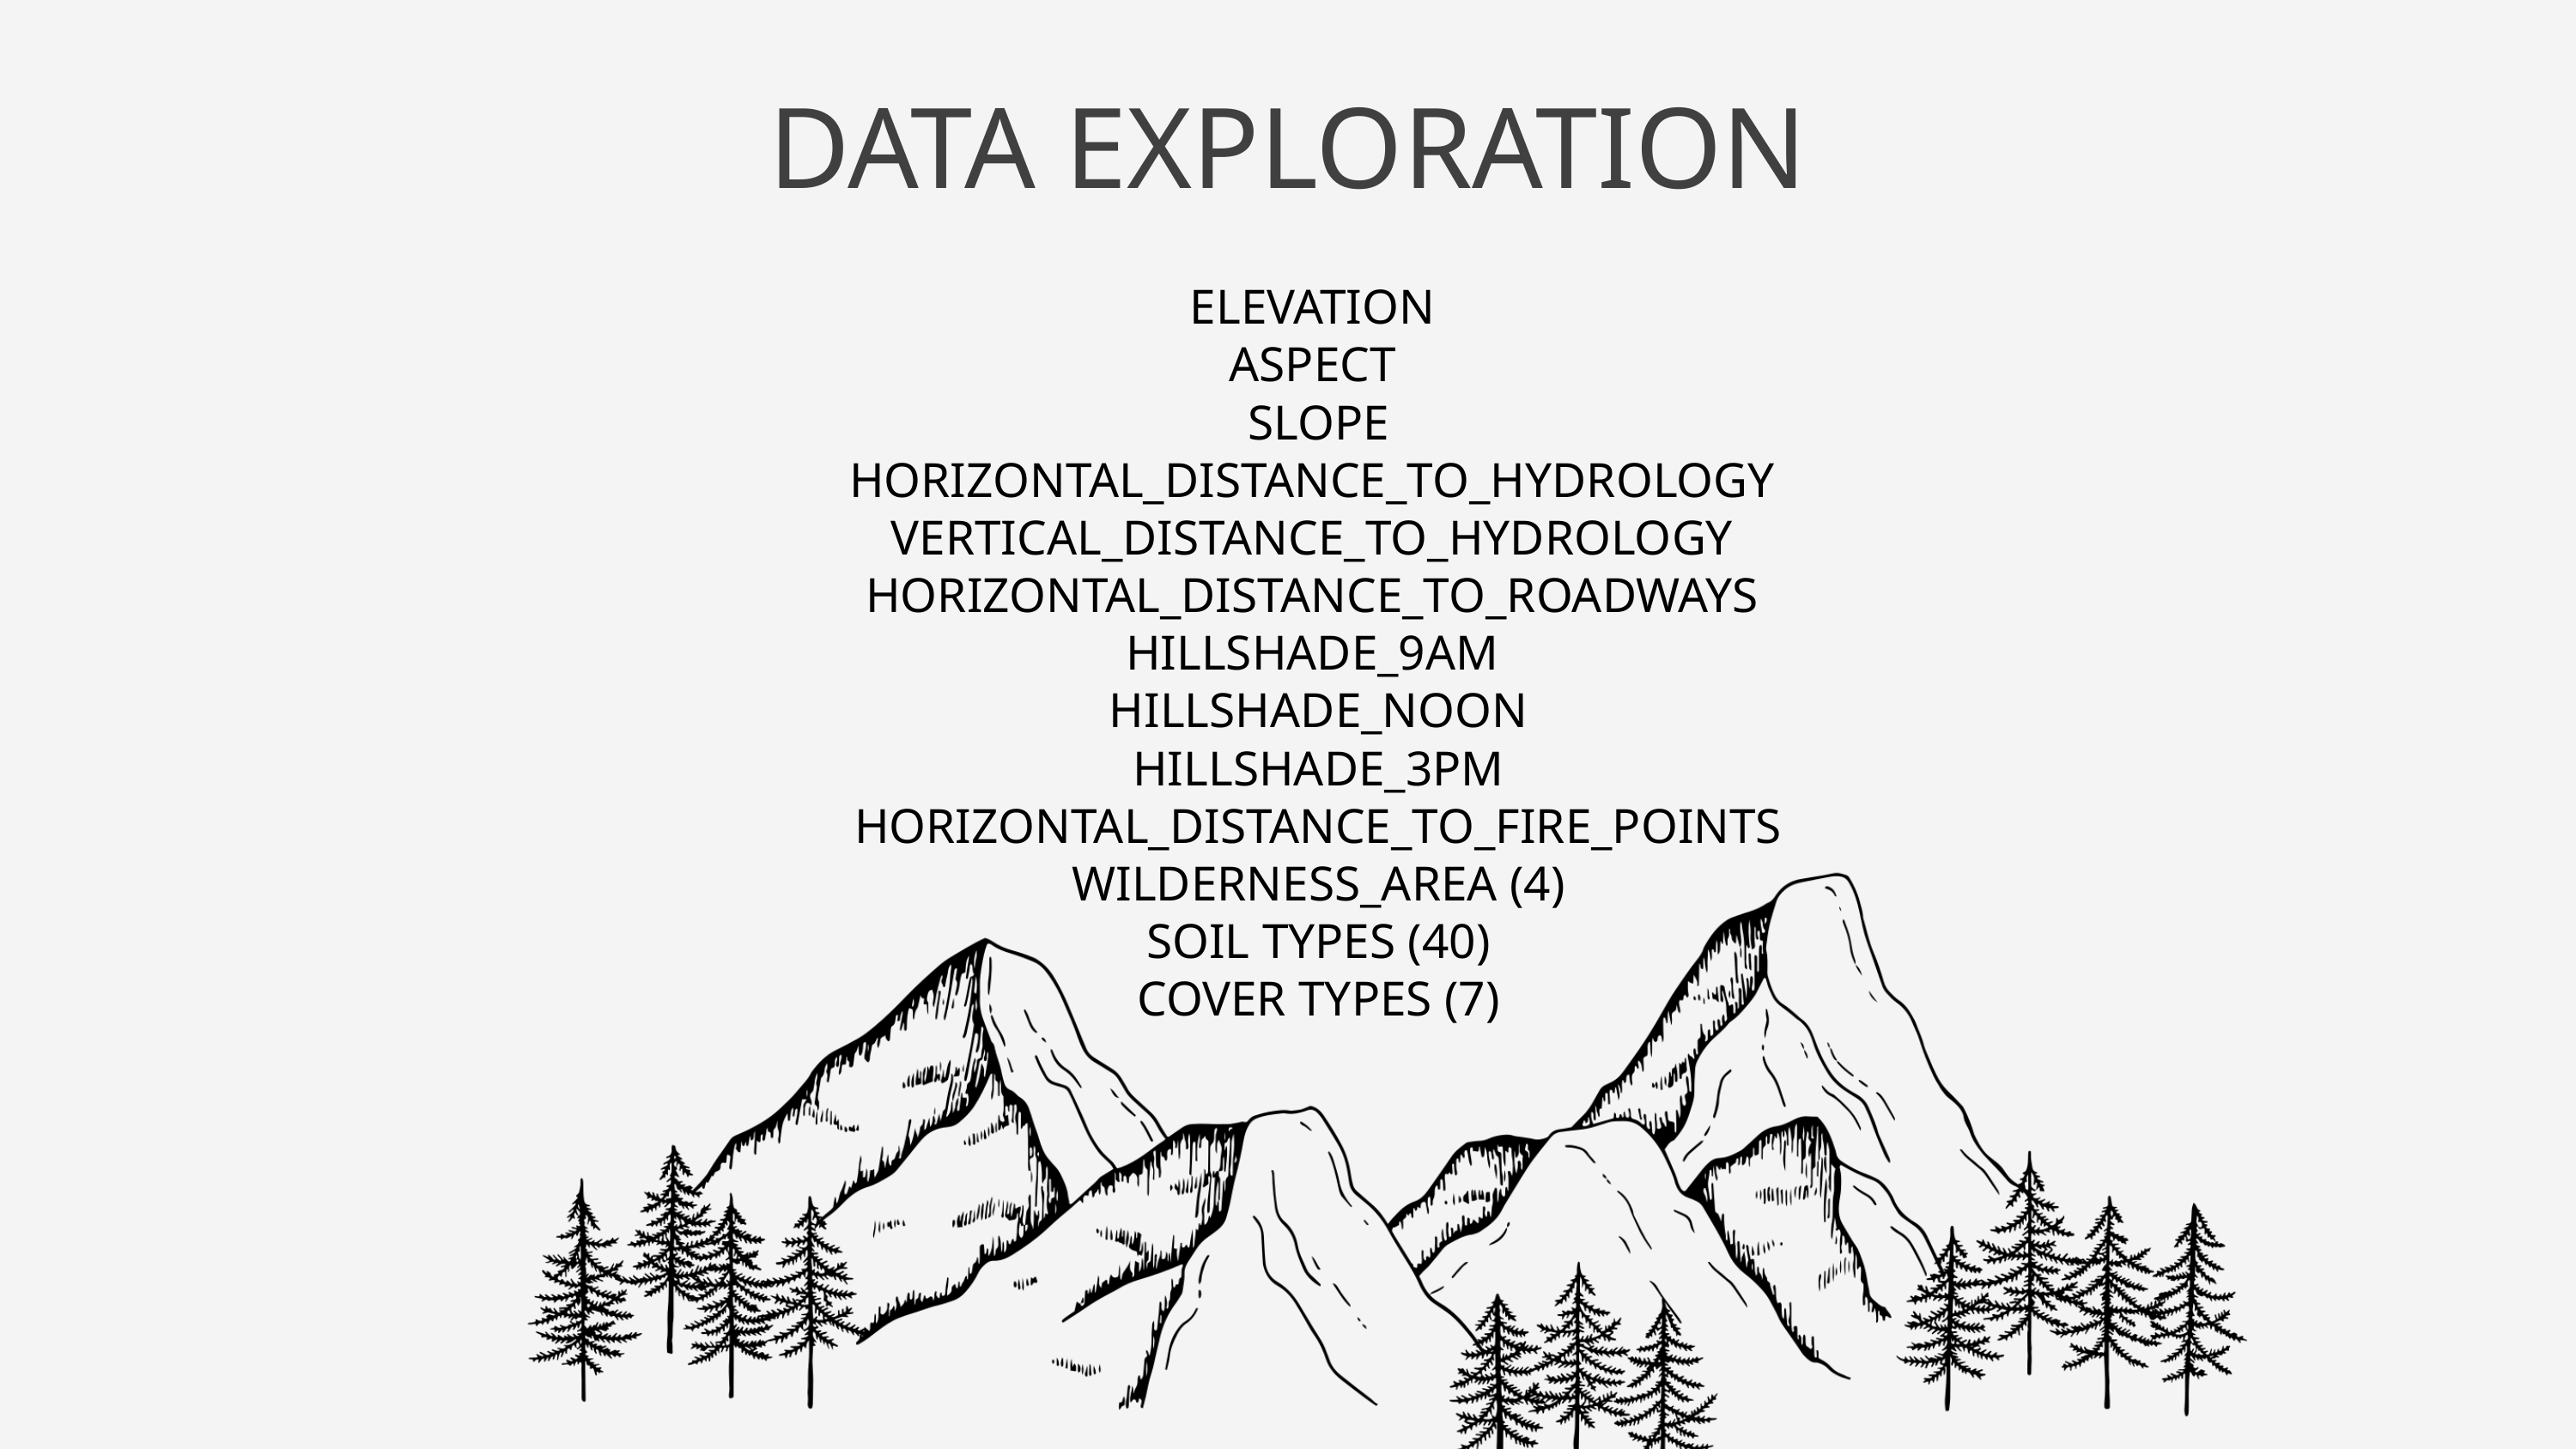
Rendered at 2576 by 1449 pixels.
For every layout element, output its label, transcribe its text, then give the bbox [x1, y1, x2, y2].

text_box DATA EXPLORATION [724, 75, 1852, 211]
text_box [520, 859, 2248, 1449]
text_box ELEVATION ASPECT SLOPE HORIZONTAL_DISTANCE_TO_HYDROLOGY VERTICAL_DISTANCE_TO_HYDROLOGY HORIZONTAL_DISTANCE_TO_ROADWAYS HILLSHADE_9AM HILLSHADE_NOON HILLSHADE_3PM HORIZONTAL_DISTANCE_TO_FIRE_POINTS WILDERNESS_AREA (4) SOIL TYPES (40) COVER TYPES (7) [438, 276, 2200, 1026]
